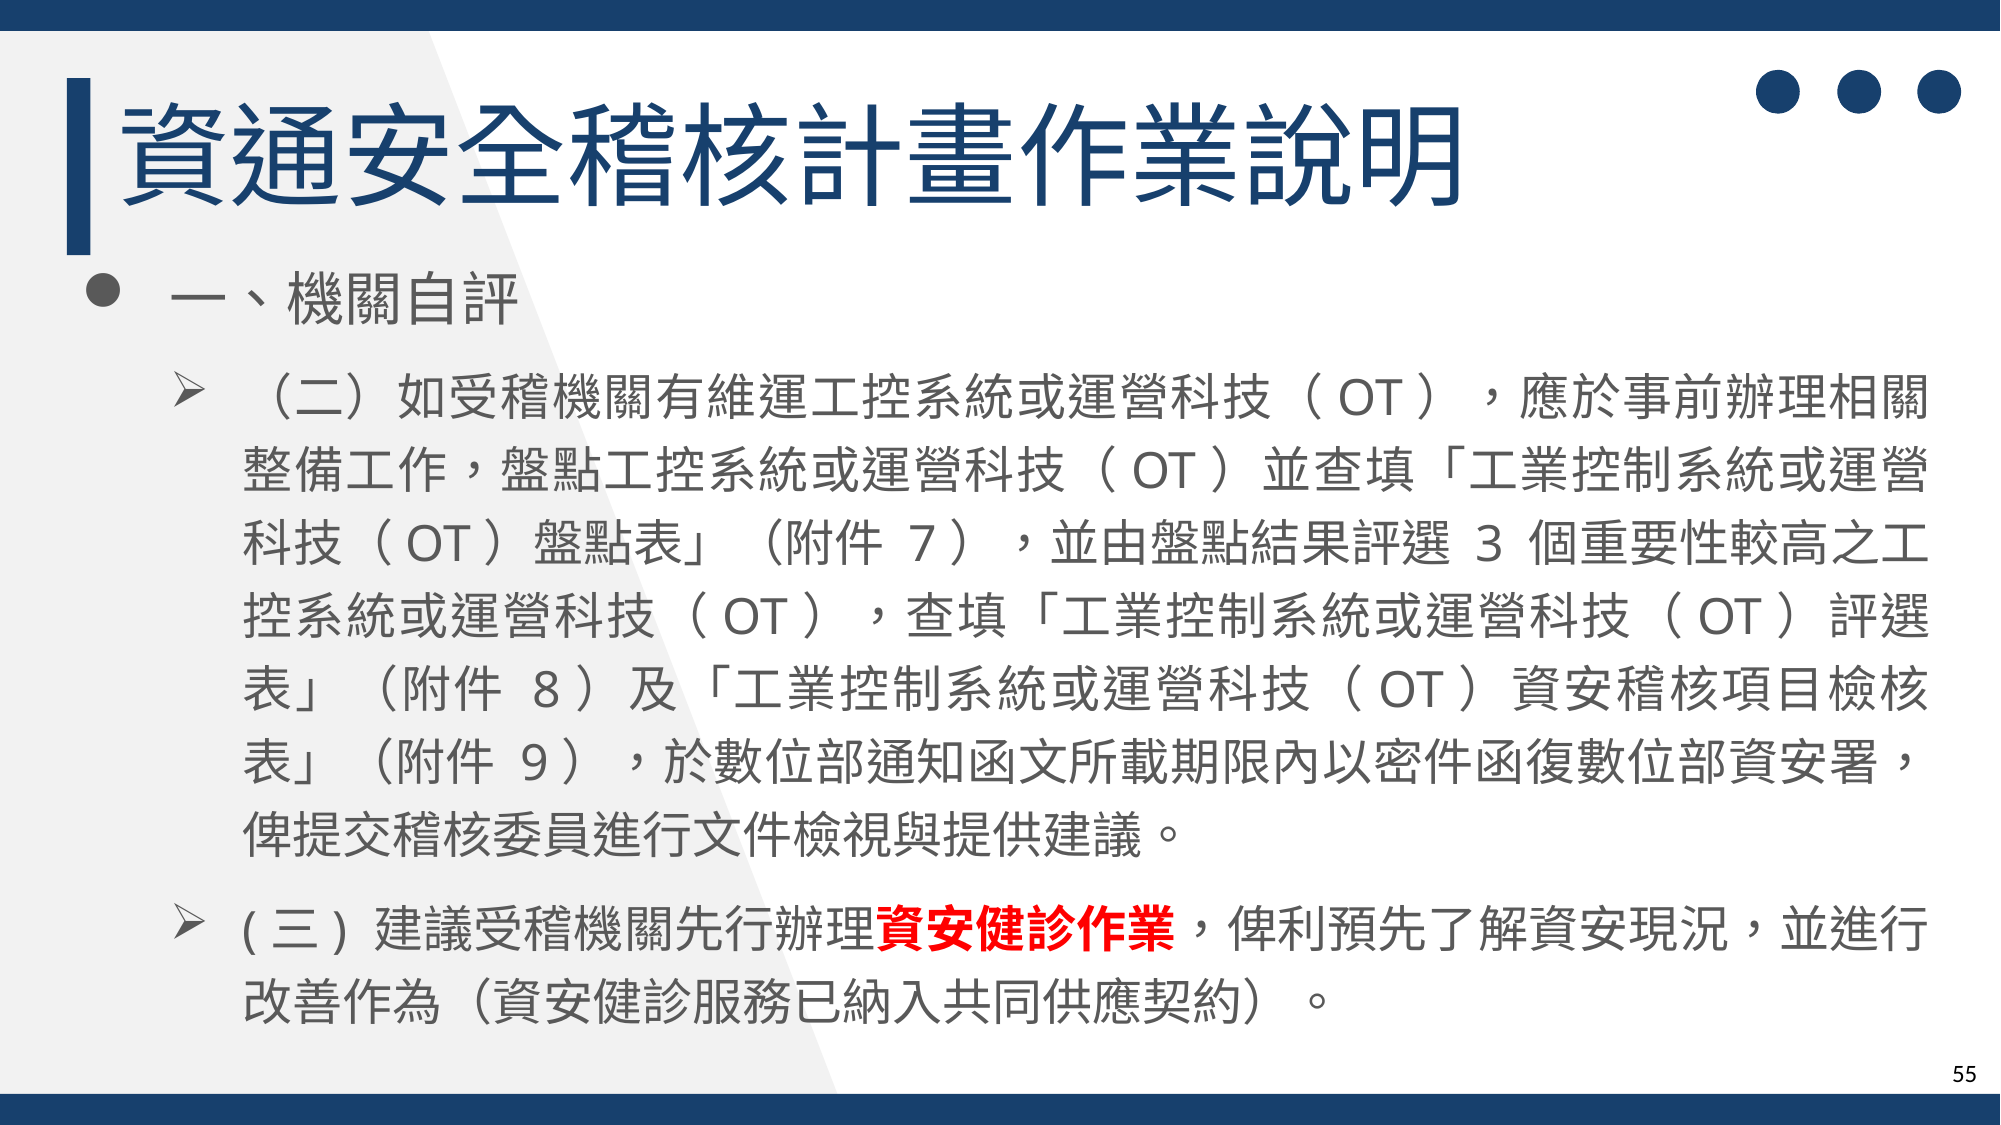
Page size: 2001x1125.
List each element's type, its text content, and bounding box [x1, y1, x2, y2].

text_box 一、機關自評 （二）如受稽機關有維運工控系統或運營科技（OT），應於事前辦理相關整備工作，盤點工控系統或運營科技（OT）並查填「工業控制系統或運營科技（OT）盤點表」（附件 7），並由盤點結果評選 3 個重要性較高之工控系統或運營科技（OT），查填「工業控制系統或運營科技（OT）評選表」（附件 8）及「工業控制系統或運營科技（OT）資安稽核項目檢核表」（附件 9），於數位部通知函文所載期限內以密件函復數位部資安署，俾提交稽核委員進行文件檢視與提供建議。 (三) 建議受稽機關先行辦理資安健診作業，俾利預先了解資安現況，並進行改善作為（資安健診服務已納入共同供應契約）。 [66, 243, 1945, 1071]
text_box 資通安全稽核計畫作業說明 [102, 78, 1828, 243]
